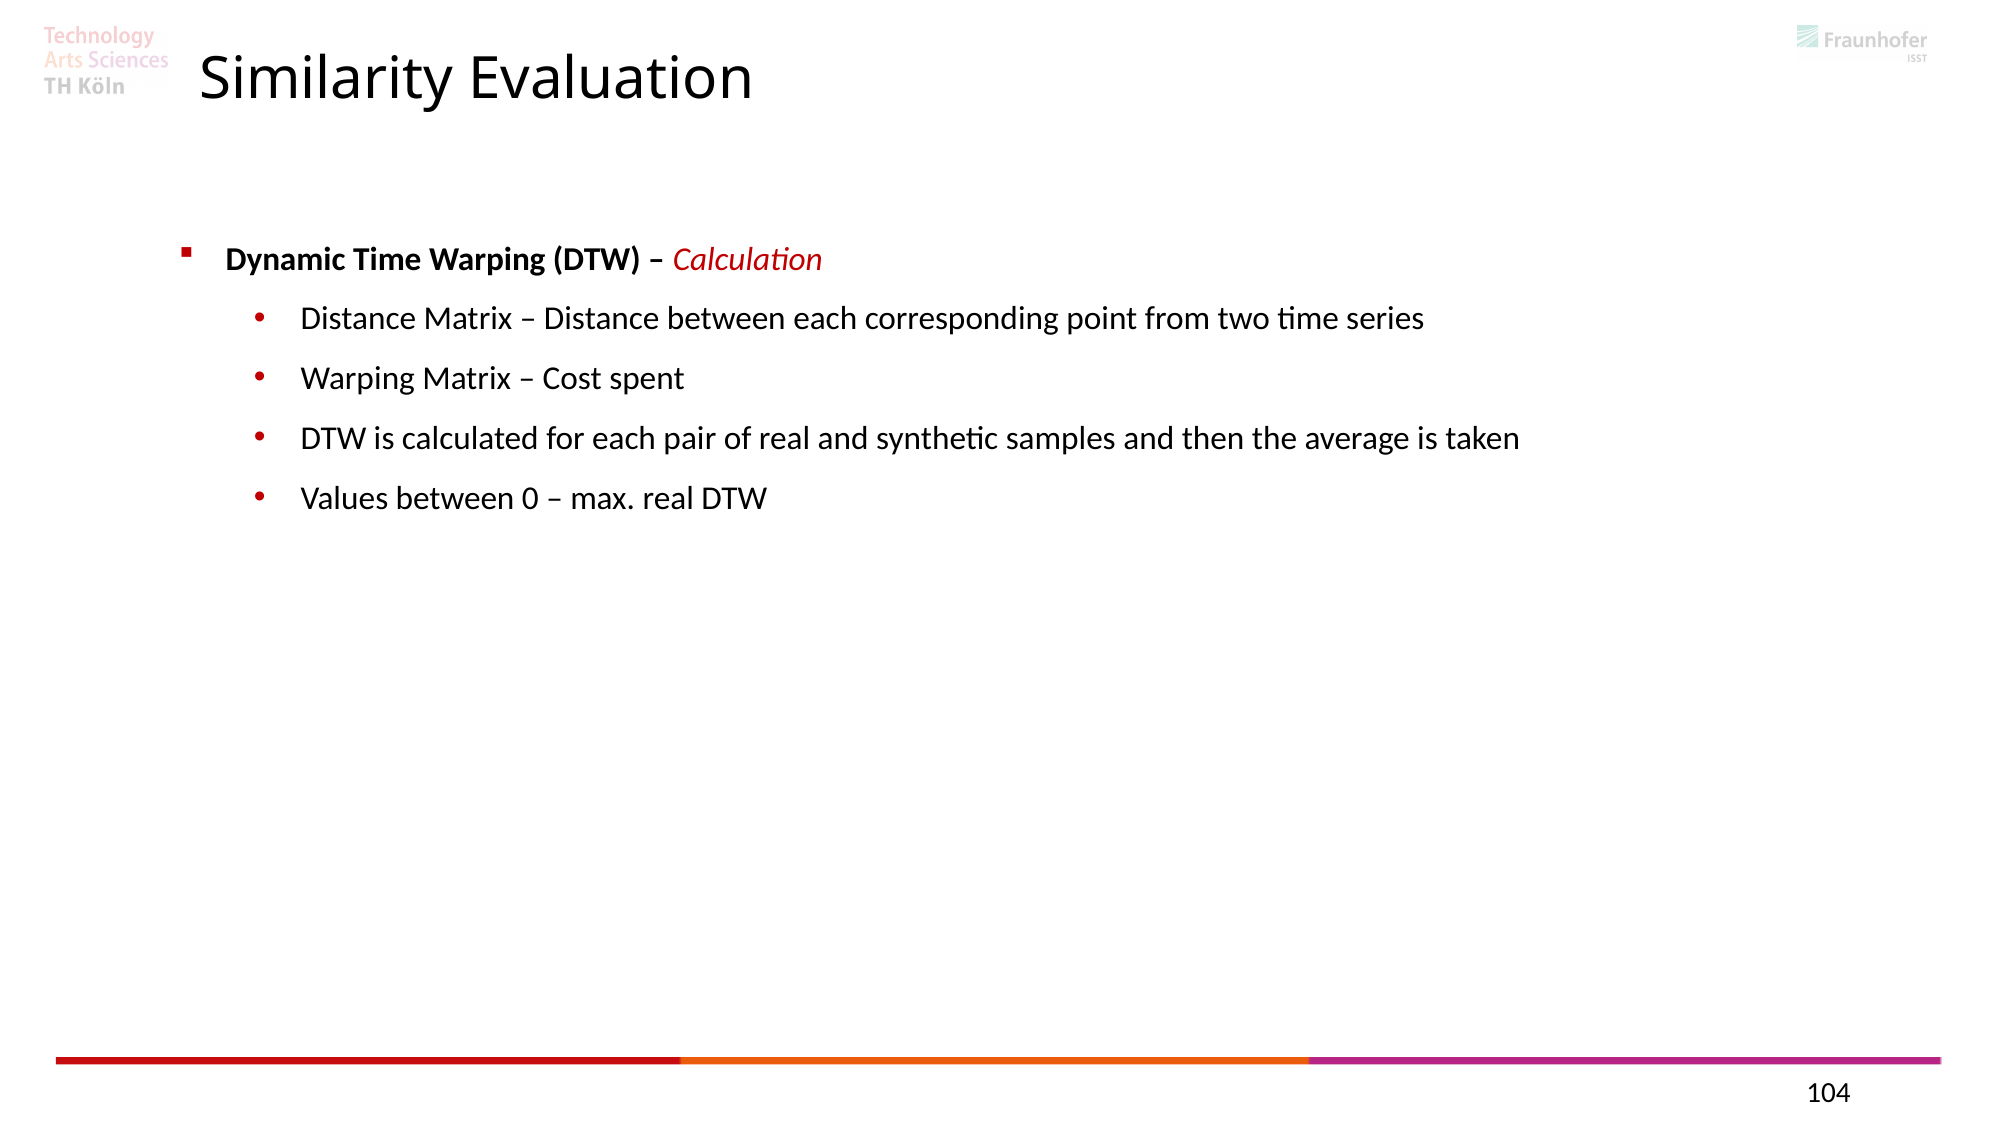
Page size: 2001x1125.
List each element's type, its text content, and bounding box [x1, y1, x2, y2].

slide_number 104 [1415, 1061, 1866, 1122]
text_box Dynamic Time Warping (DTW) – Calculation Distance Matrix – Distance between each corresponding point from two time series Warping Matrix – Cost spent DTW is calculated for each pair of real and synthetic samples and then the average is taken Values between 0 – max. real DTW [164, 209, 1721, 644]
text_box Similarity Evaluation [168, 14, 1894, 146]
picture [55, 1057, 1945, 1066]
